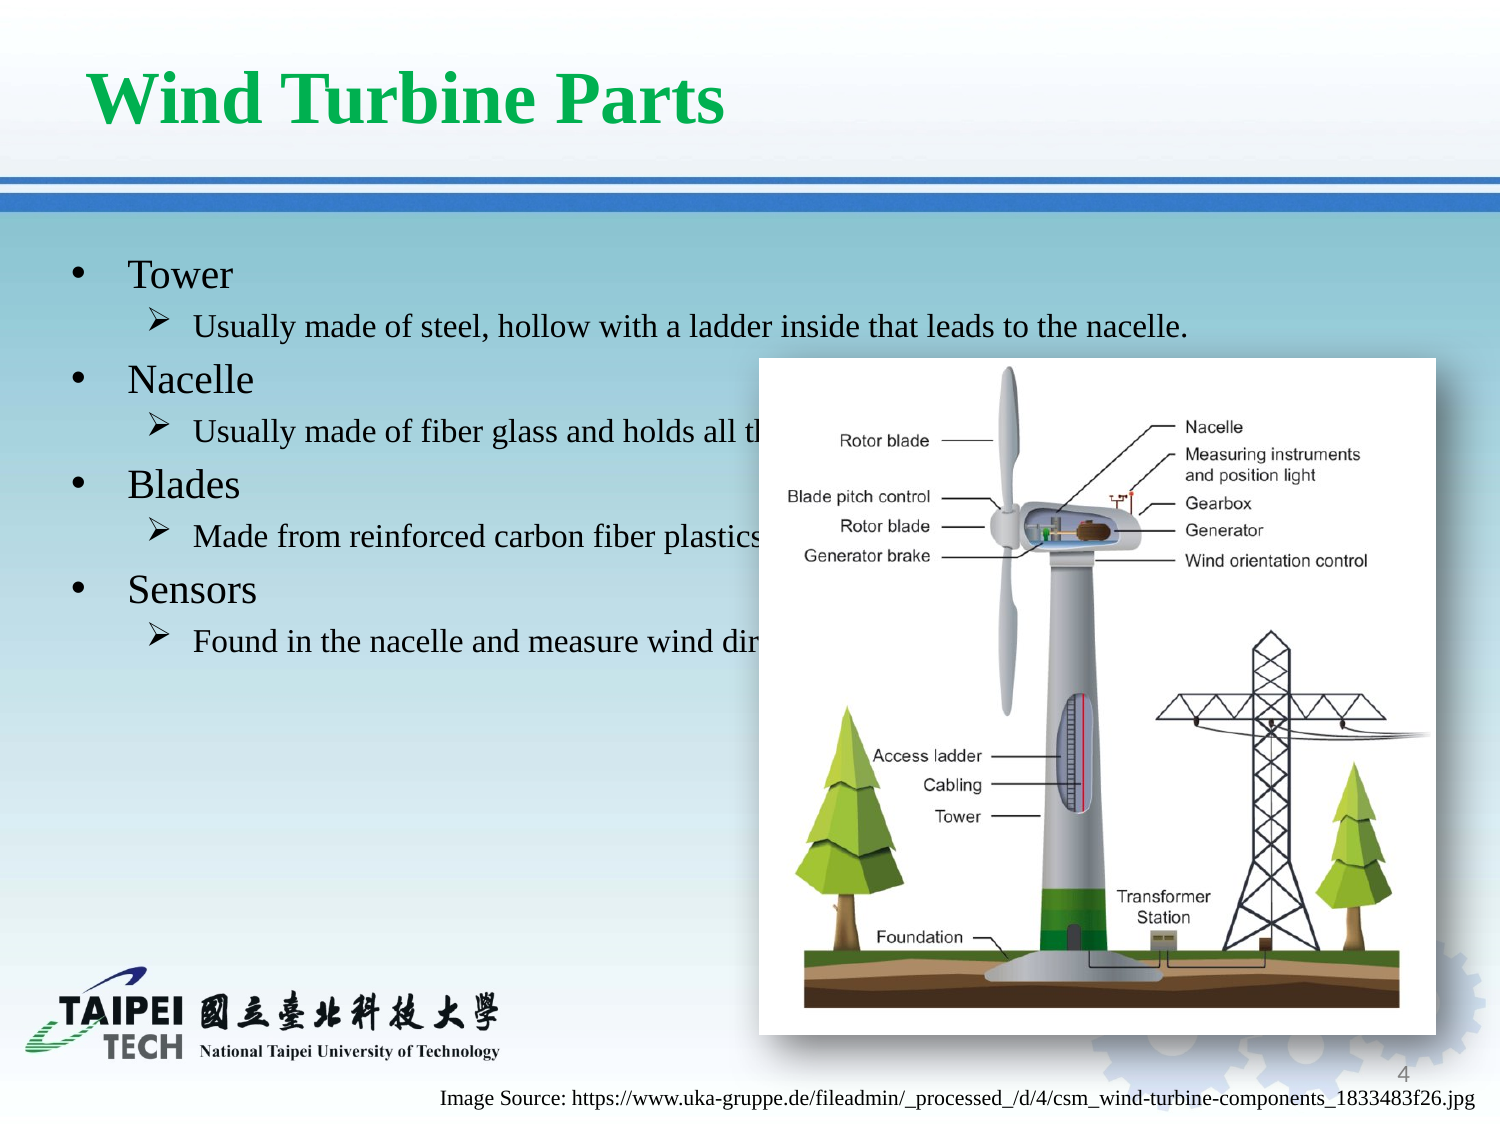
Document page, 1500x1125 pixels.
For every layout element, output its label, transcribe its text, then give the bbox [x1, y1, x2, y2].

title Wind Turbine Parts [70, 0, 1426, 188]
list Tower Usually made of steel, hollow with a ladder inside that leads to the nacelle. Nacelle Usually made of fiber glass and holds all the turbine machinery. Blades Made from reinforced carbon fiber plastics similar to an airplane wing. Sensors Found in the nacelle and measure wind direction, speed and temperature. [55, 239, 1452, 1017]
picture [0, 0, 1500, 1125]
text_box Image Source: https://www.uka-gruppe.de/fileadmin/_processed_/d/4/csm_wind-turbine-components_1833483f26.jpg [425, 1075, 1495, 1117]
